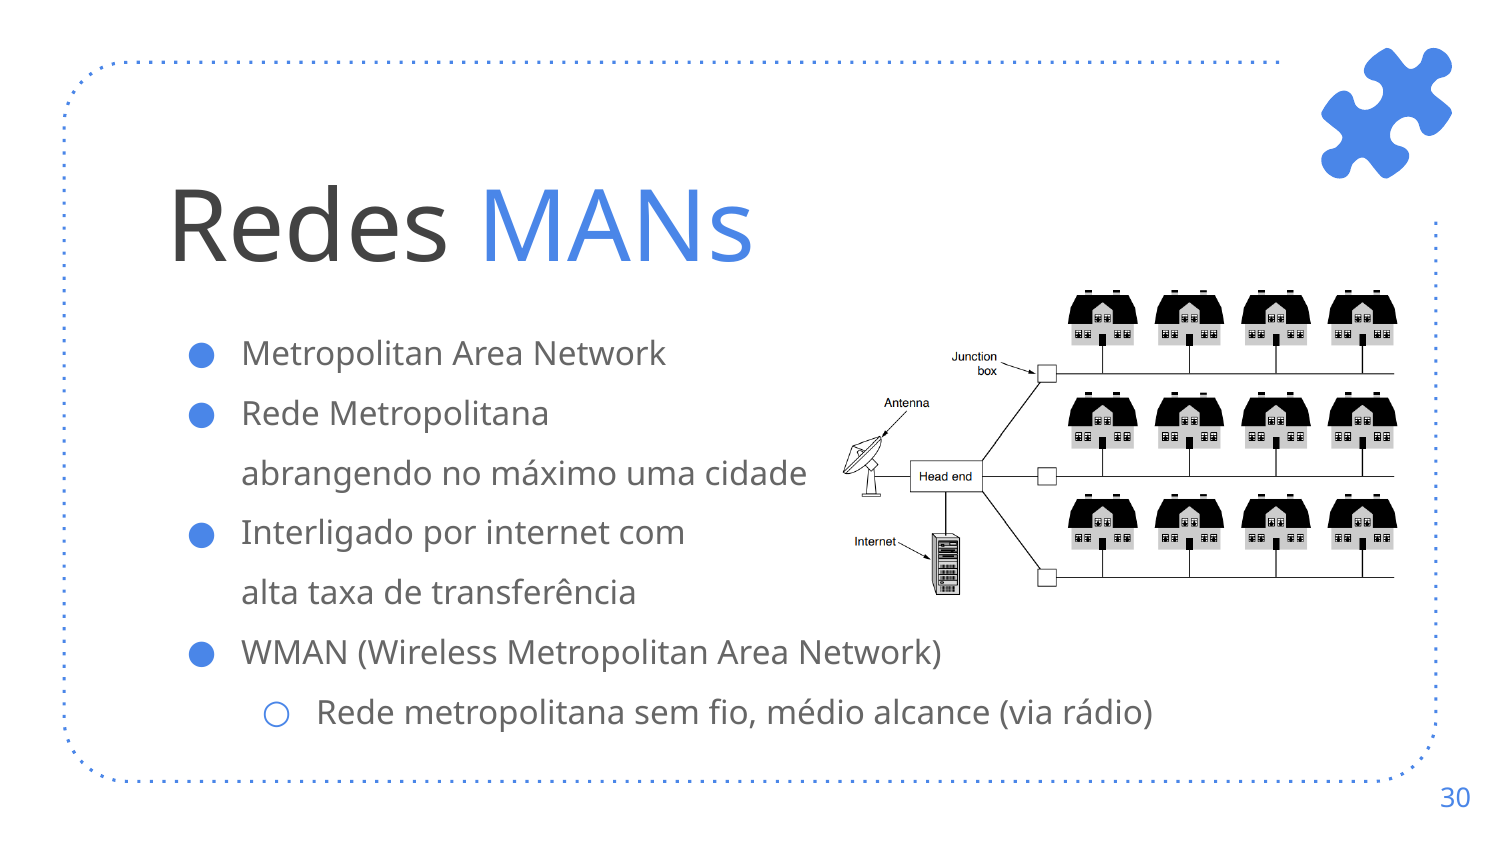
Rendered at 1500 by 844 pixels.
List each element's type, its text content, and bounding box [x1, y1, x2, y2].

slide_number ‹#› [1411, 753, 1500, 844]
text_box [1321, 47, 1452, 179]
picture [834, 286, 1412, 600]
title Redes MANs [151, 146, 1278, 287]
list Metropolitan Area Network Rede Metropolitana abrangendo no máximo uma cidade Interligado por internet com alta taxa de transferência WMAN (Wireless Metropolitan Area Network) Rede metropolitana sem fio, médio alcance (via rádio) [151, 296, 1412, 685]
